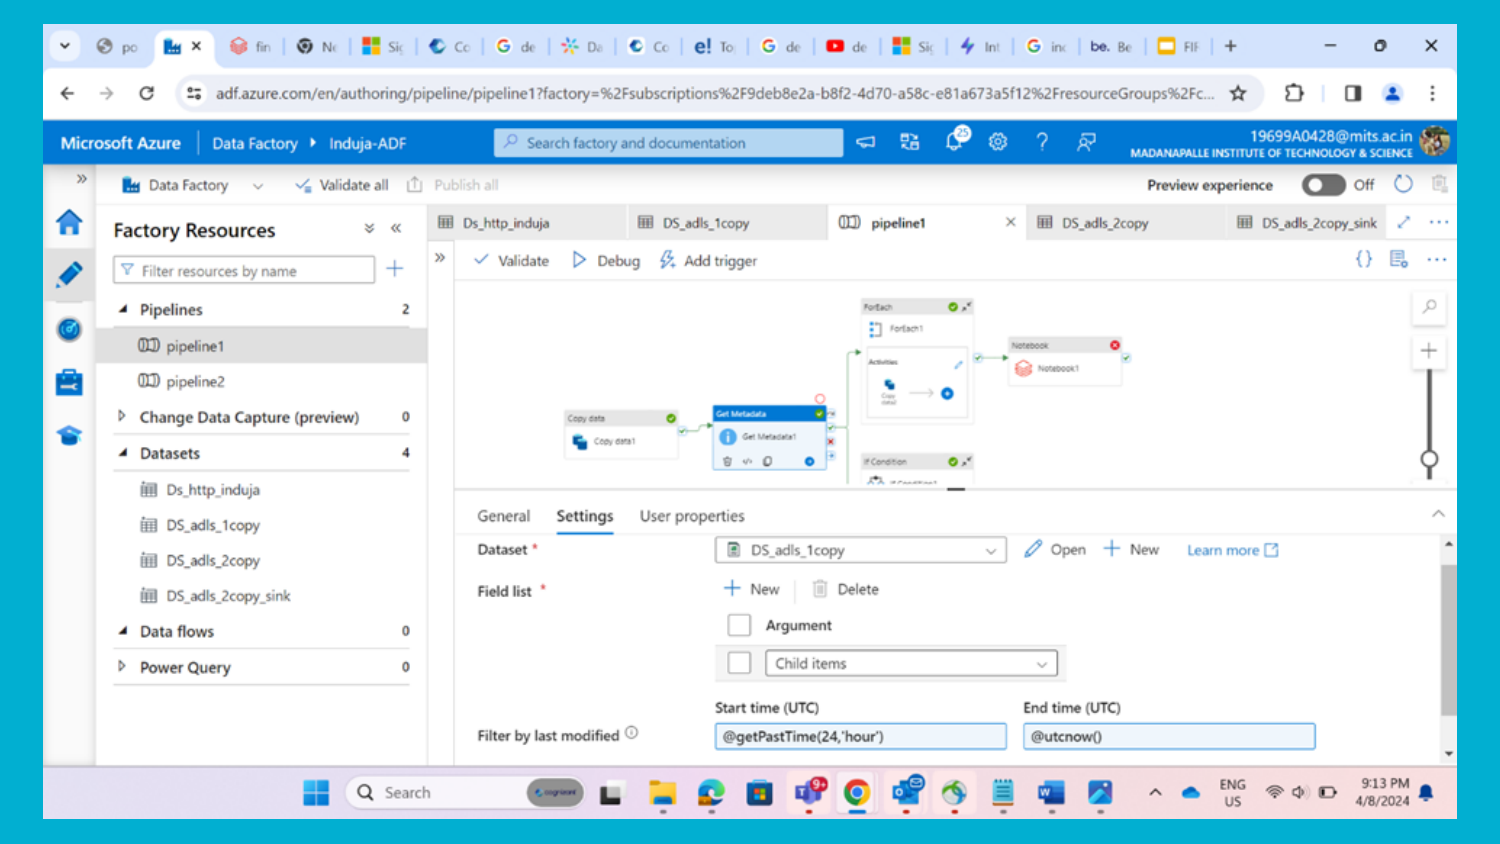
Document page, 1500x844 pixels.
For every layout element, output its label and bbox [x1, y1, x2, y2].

picture [43, 24, 1457, 819]
